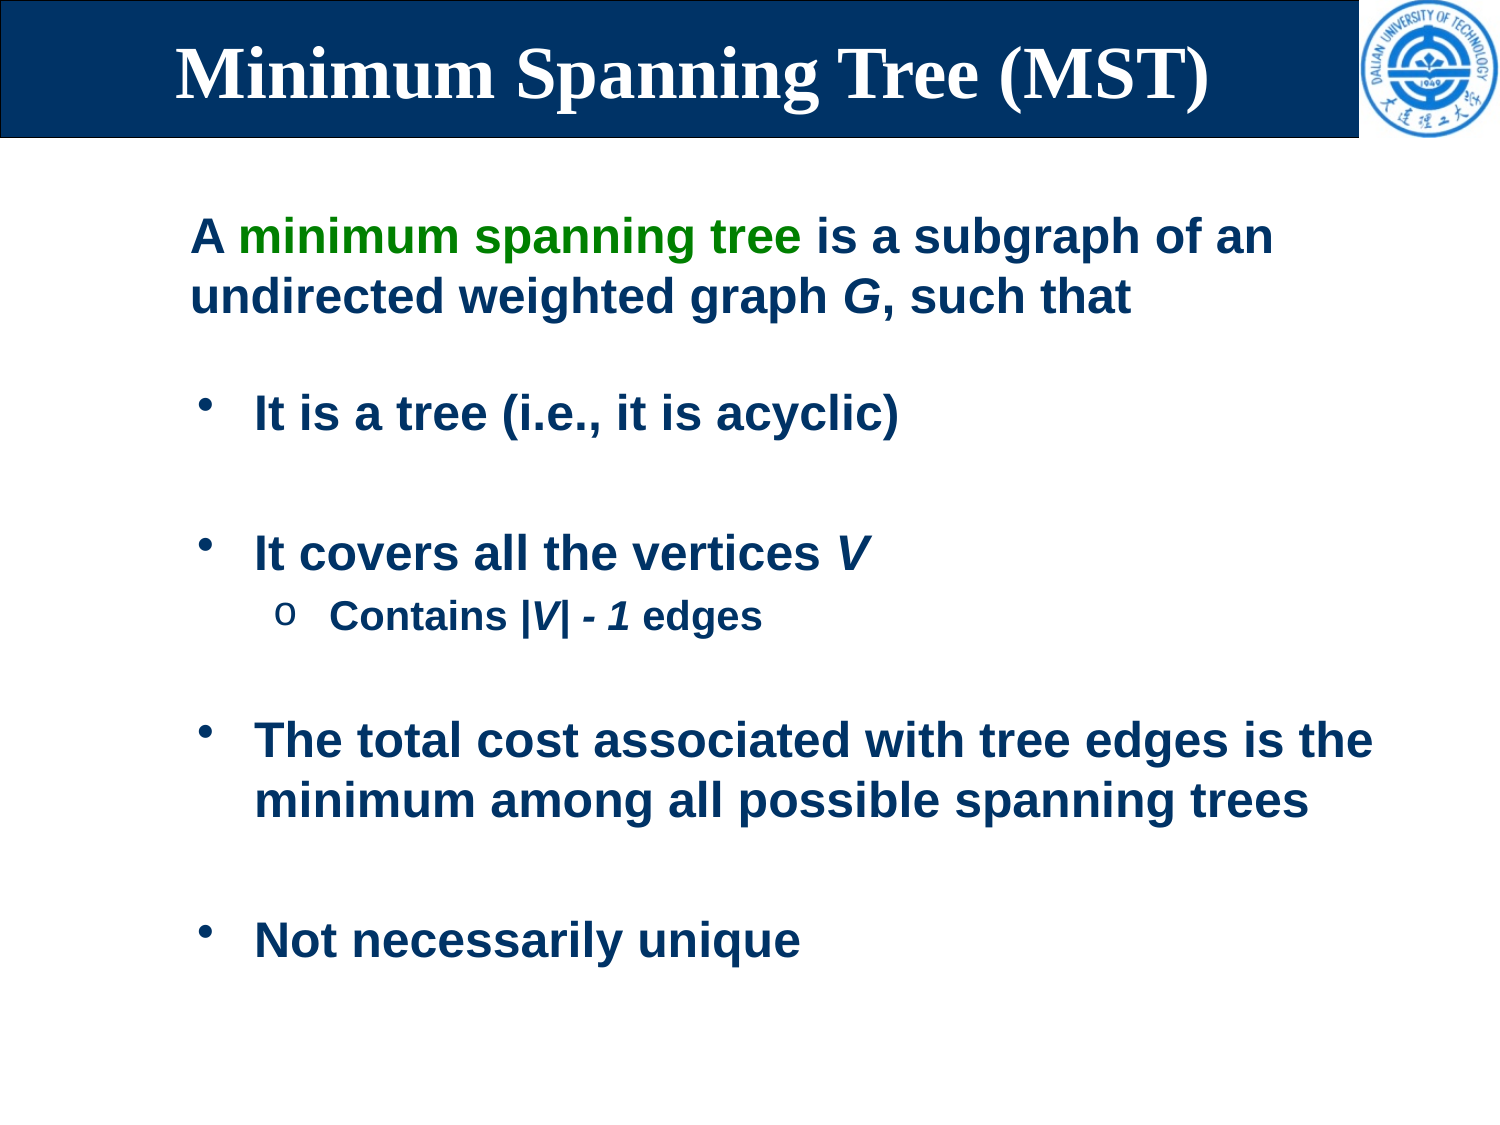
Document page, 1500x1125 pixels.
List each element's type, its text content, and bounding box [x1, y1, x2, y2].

text_box It is a tree (i.e., it is acyclic) It covers all the vertices V Contains |V| - 1 edges The total cost associated with tree edges is the minimum among all possible spanning trees Not necessarily unique [183, 373, 1444, 799]
text_box A minimum spanning tree is a subgraph of an undirected weighted graph G, such that [174, 196, 1338, 332]
title Minimum Spanning Tree (MST) [37, 12, 1350, 125]
picture [1359, 0, 1500, 138]
